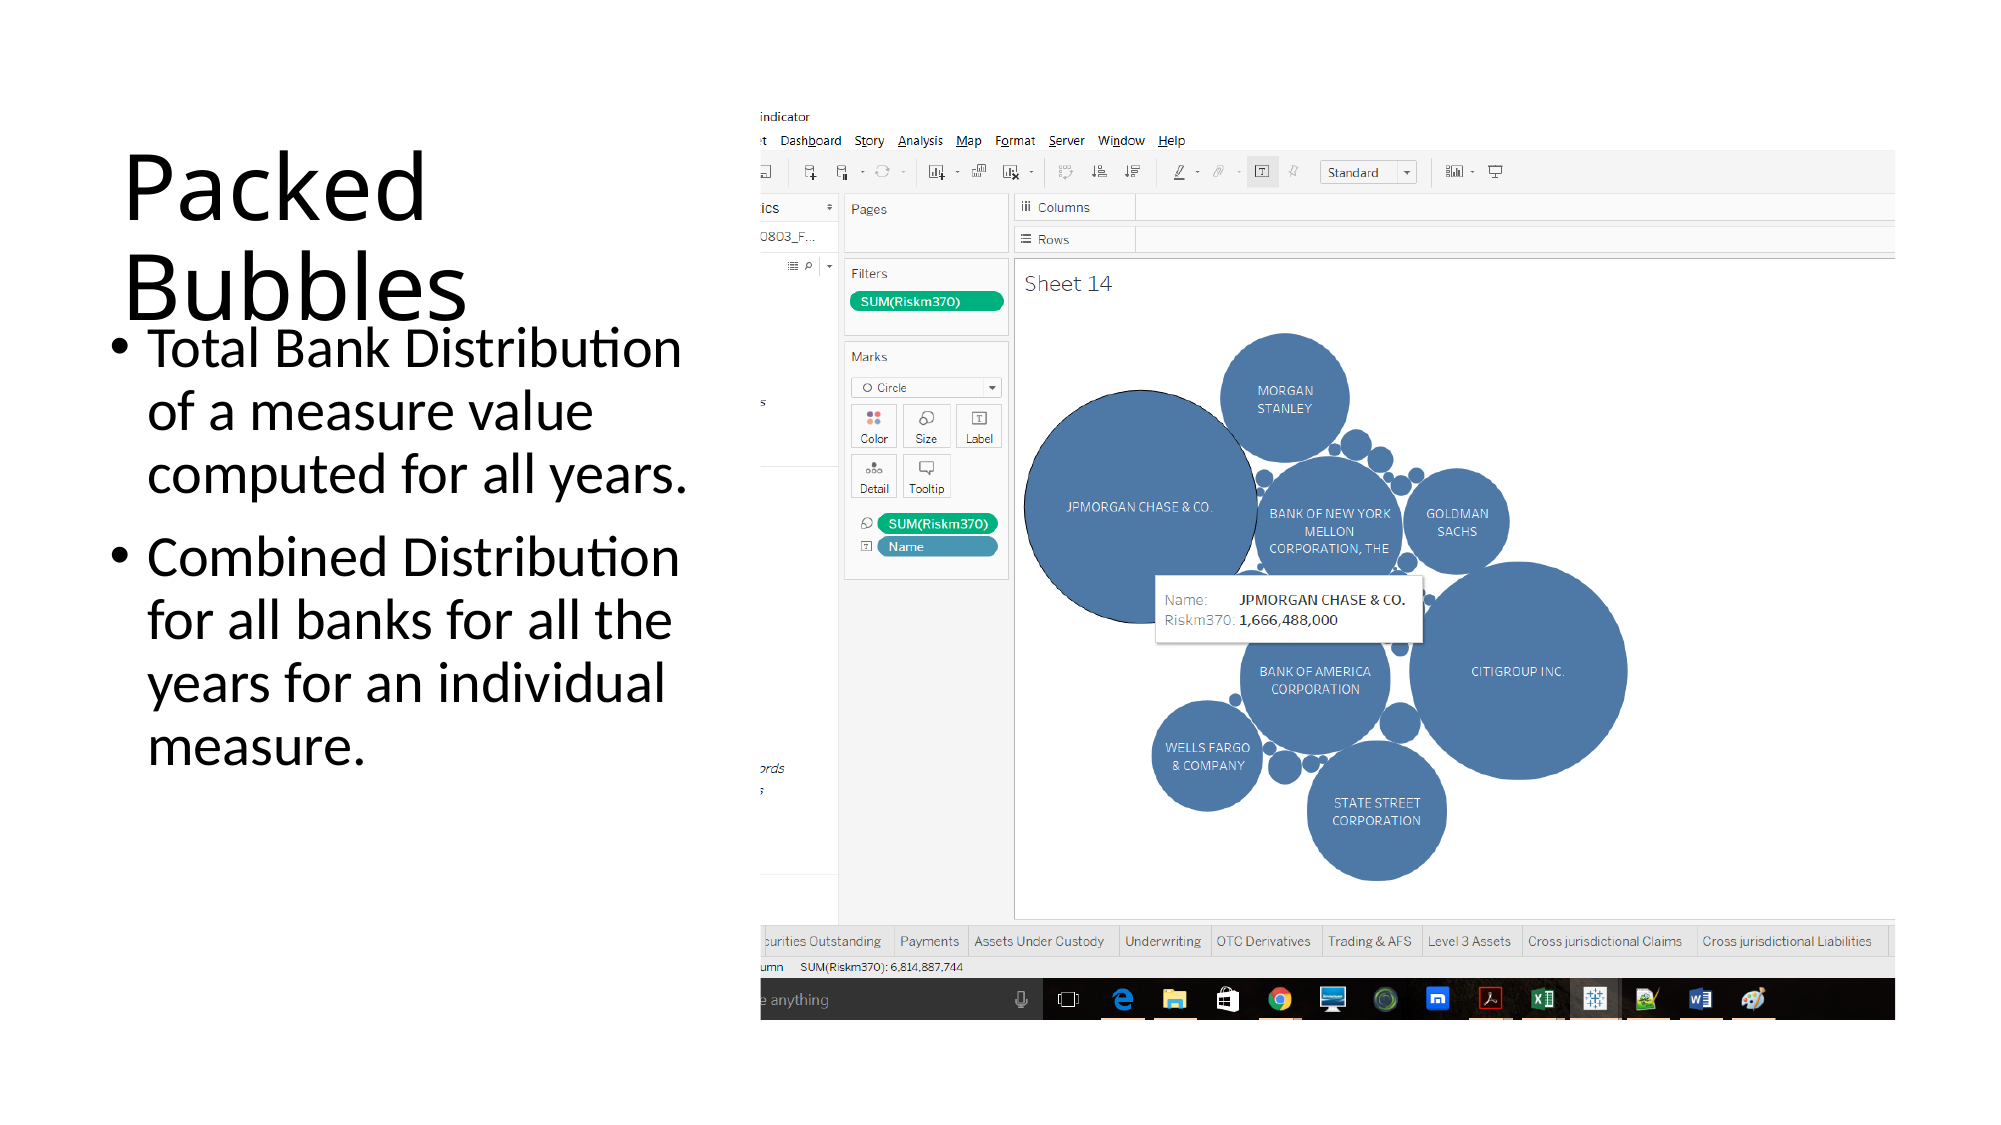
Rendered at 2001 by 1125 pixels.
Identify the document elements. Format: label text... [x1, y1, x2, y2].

list Total Bank Distribution of a measure value computed for all years. Combined Distribution for all banks for all the years for an individual measure. [94, 309, 720, 931]
title Packed Bubbles [106, 103, 708, 309]
picture [760, 104, 1896, 1020]
